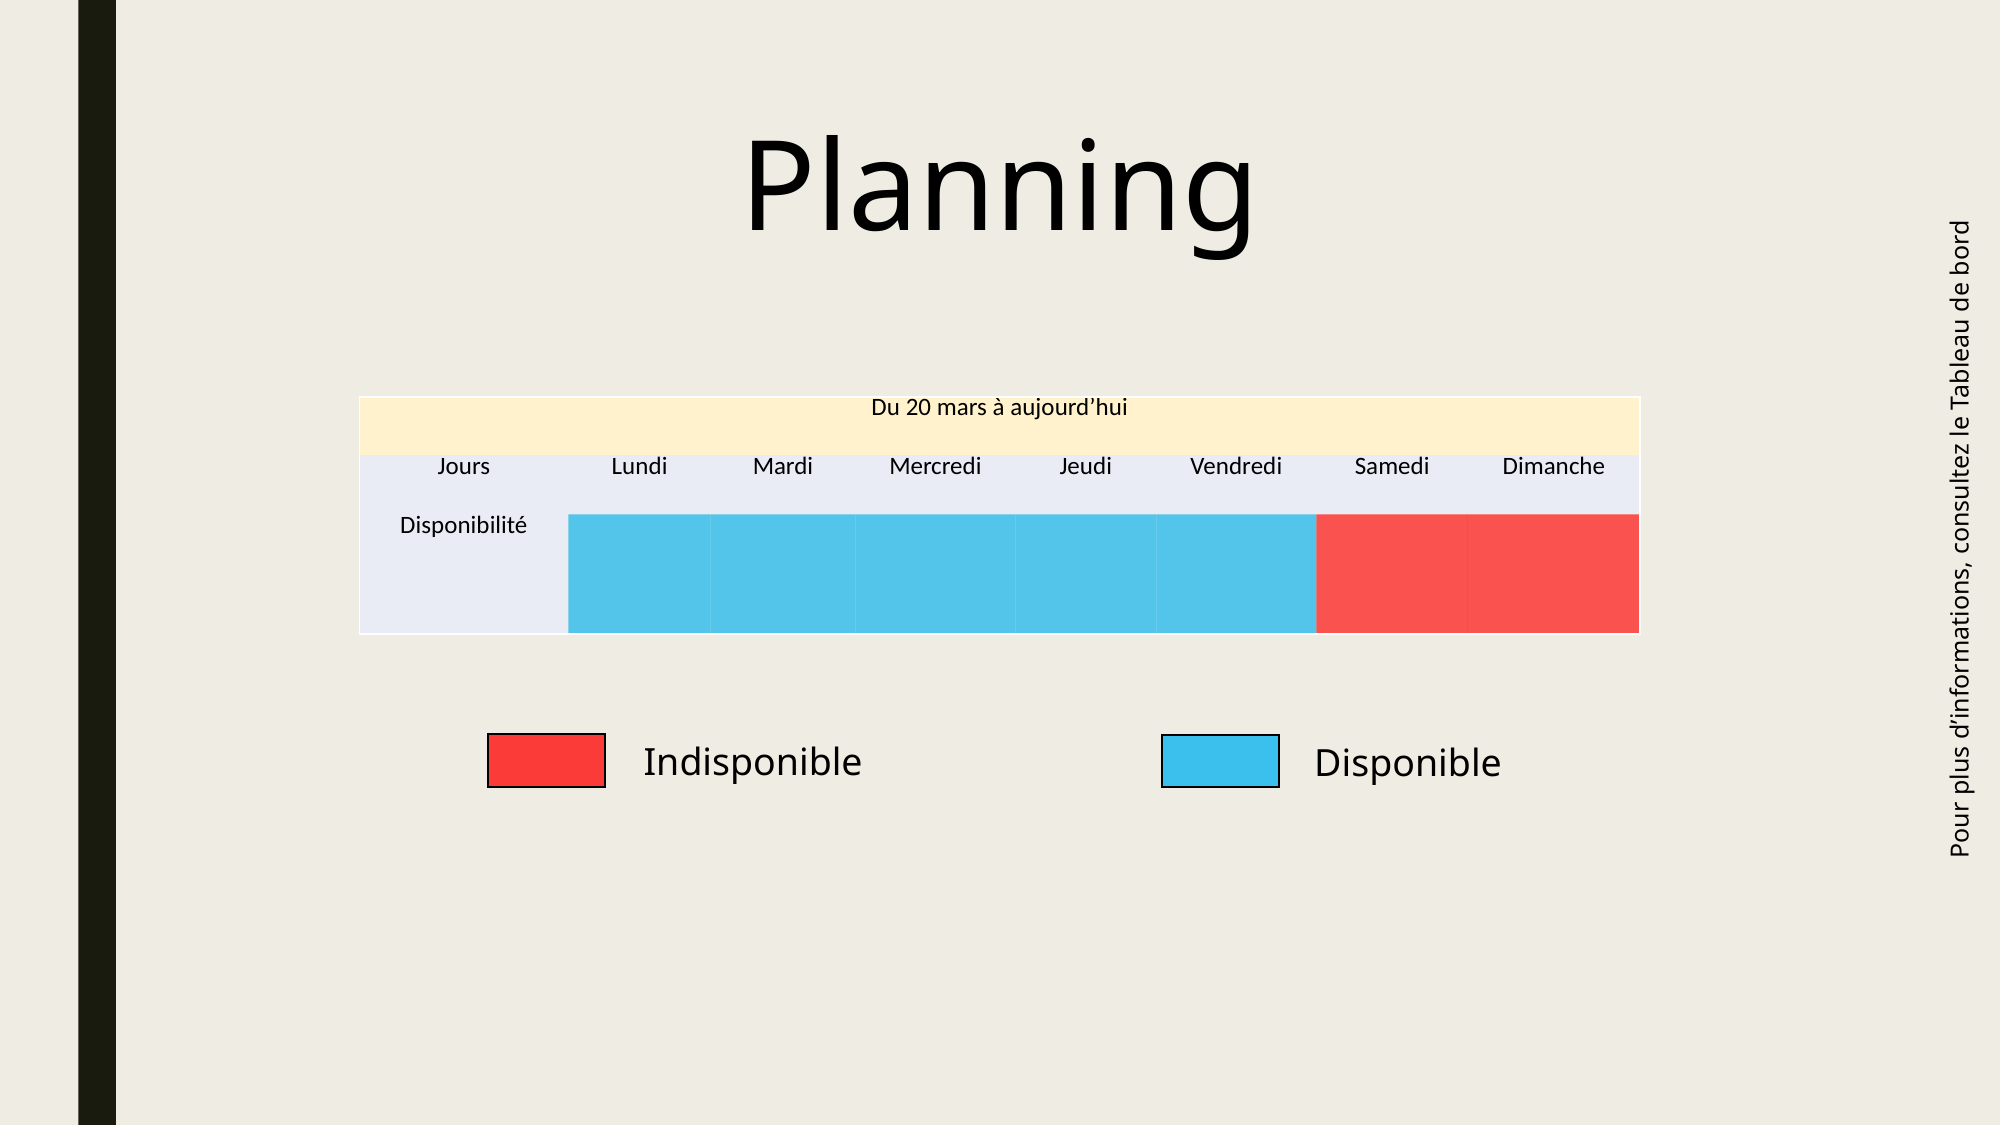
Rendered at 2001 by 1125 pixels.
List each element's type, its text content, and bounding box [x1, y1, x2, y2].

table_header Du 20 mars à aujourd’hui [360, 398, 1639, 455]
table_cell [1316, 514, 1468, 633]
table_cell Vendredi [1156, 455, 1316, 514]
table_cell [856, 514, 1016, 633]
table_cell [1156, 514, 1316, 633]
table_cell Dimanche [1468, 455, 1639, 514]
table_cell Jeudi [1016, 455, 1156, 514]
table_cell Lundi [568, 455, 711, 514]
table_cell Jours [360, 455, 568, 514]
table_cell Samedi [1316, 455, 1468, 514]
text_box Disponible [1299, 731, 1671, 792]
text_box Planning [598, 97, 1402, 263]
table_cell [1016, 514, 1156, 633]
table_cell [568, 514, 711, 633]
text_box Indisponible [628, 730, 1000, 791]
text_box Pour plus d’informations, consultez le Tableau de bord [1936, 0, 1982, 874]
table_cell Mardi [711, 455, 856, 514]
table_cell [711, 514, 856, 633]
table_cell Mercredi [856, 455, 1016, 514]
table_cell Disponibilité [360, 514, 568, 633]
text_box [1162, 734, 1280, 788]
text_box [488, 734, 606, 788]
table_cell [1468, 514, 1639, 633]
